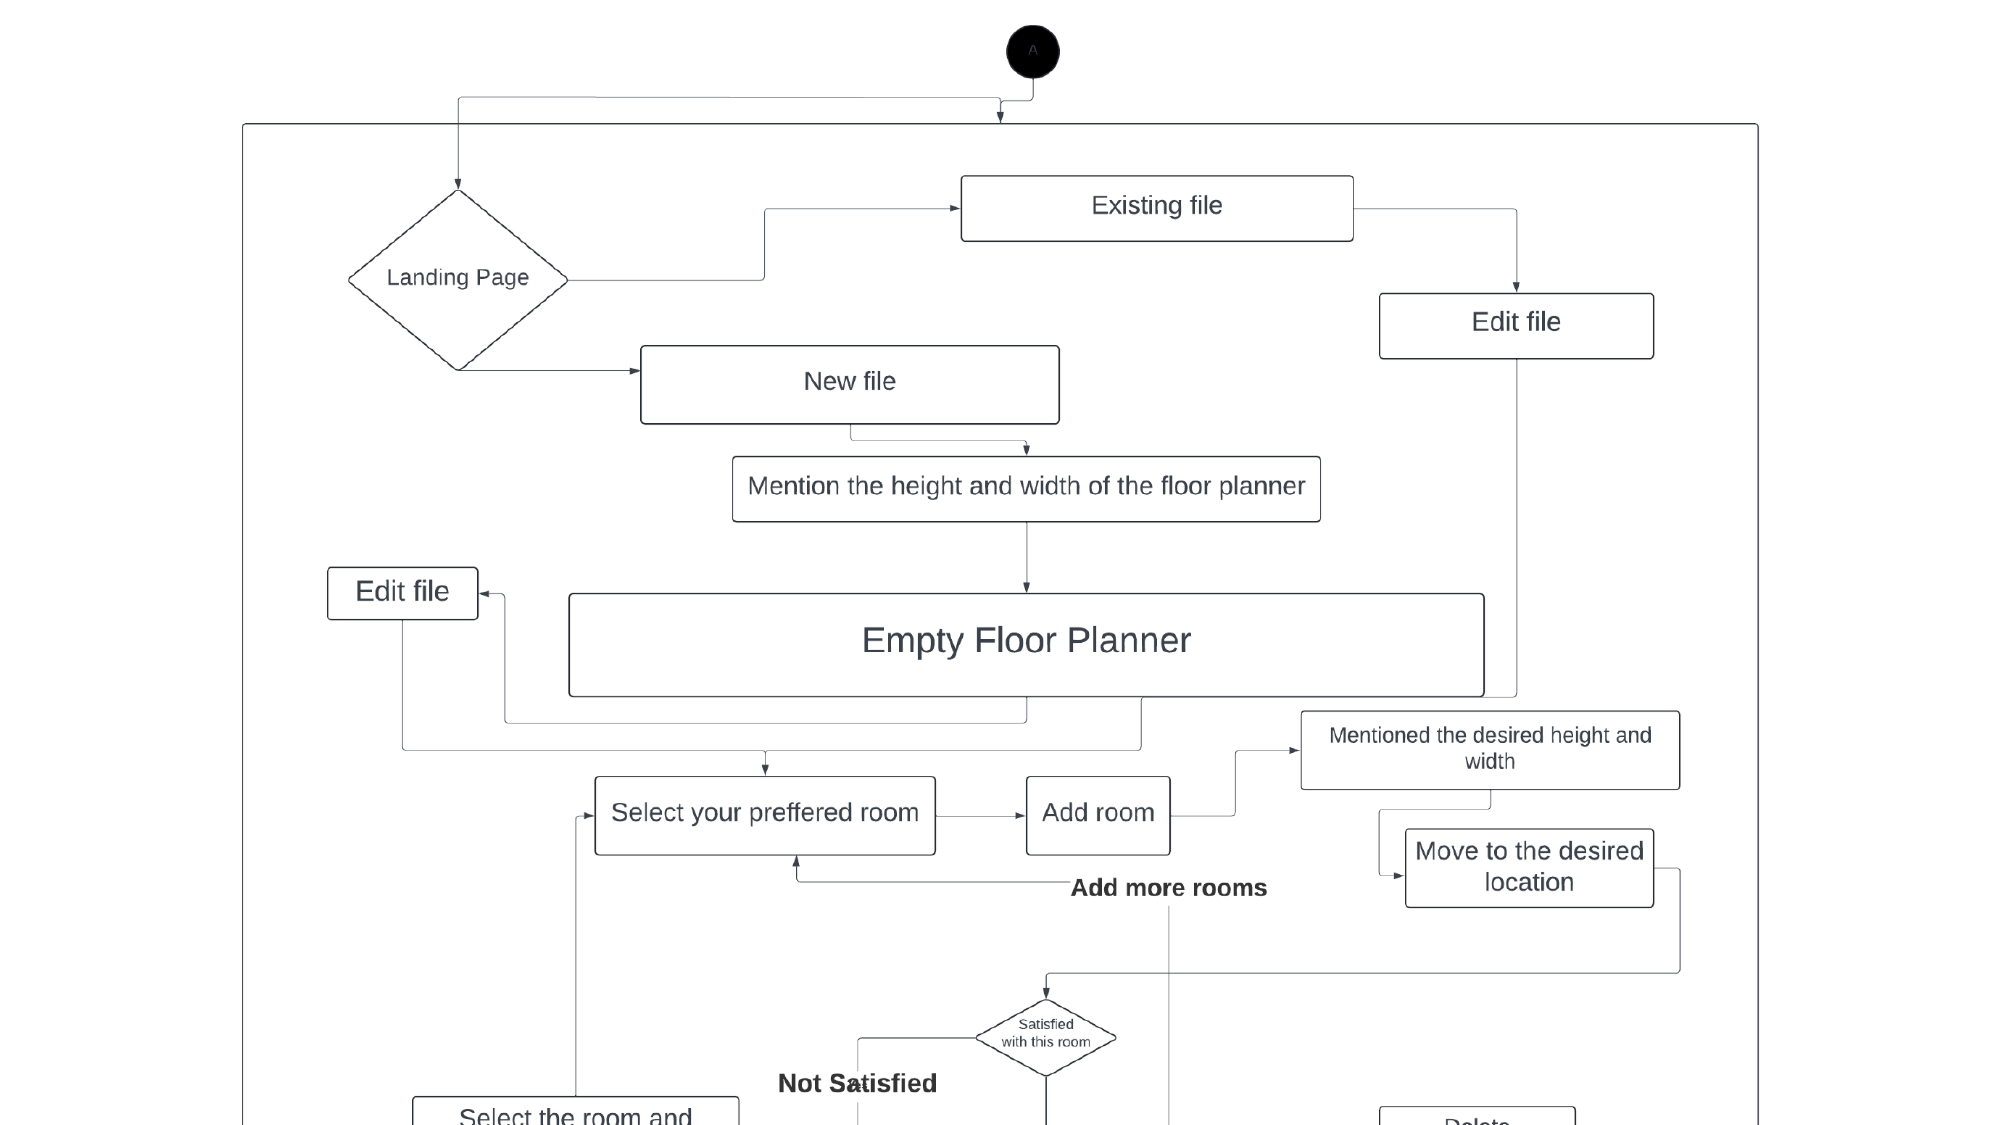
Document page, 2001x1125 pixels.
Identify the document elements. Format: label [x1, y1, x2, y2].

picture [216, 0, 1784, 1125]
